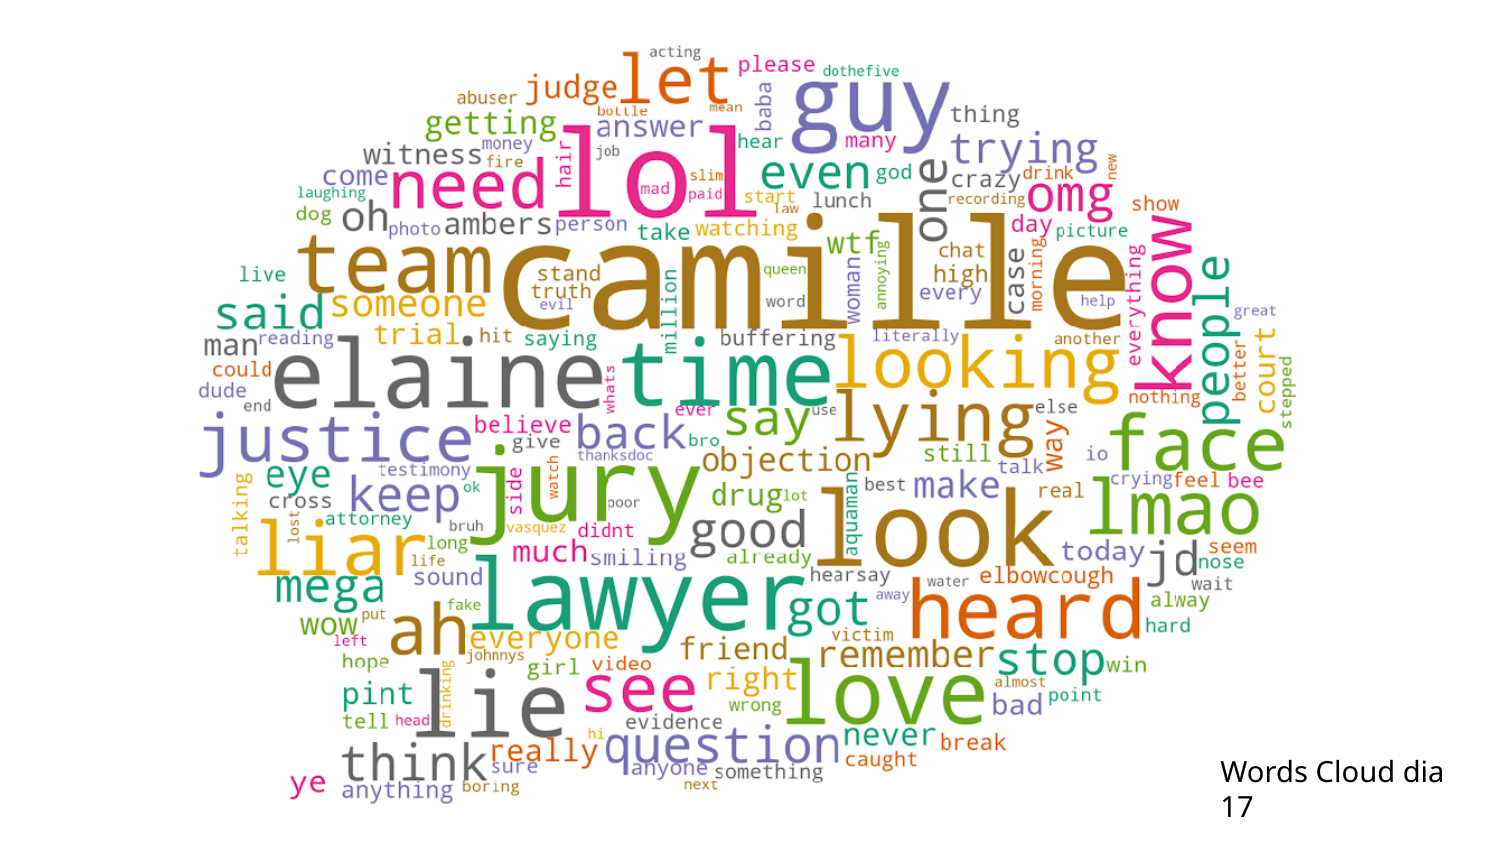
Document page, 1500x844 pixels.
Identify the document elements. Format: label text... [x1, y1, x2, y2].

text_box Words Cloud dia 17 [1205, 737, 1481, 838]
picture [164, 19, 1316, 814]
